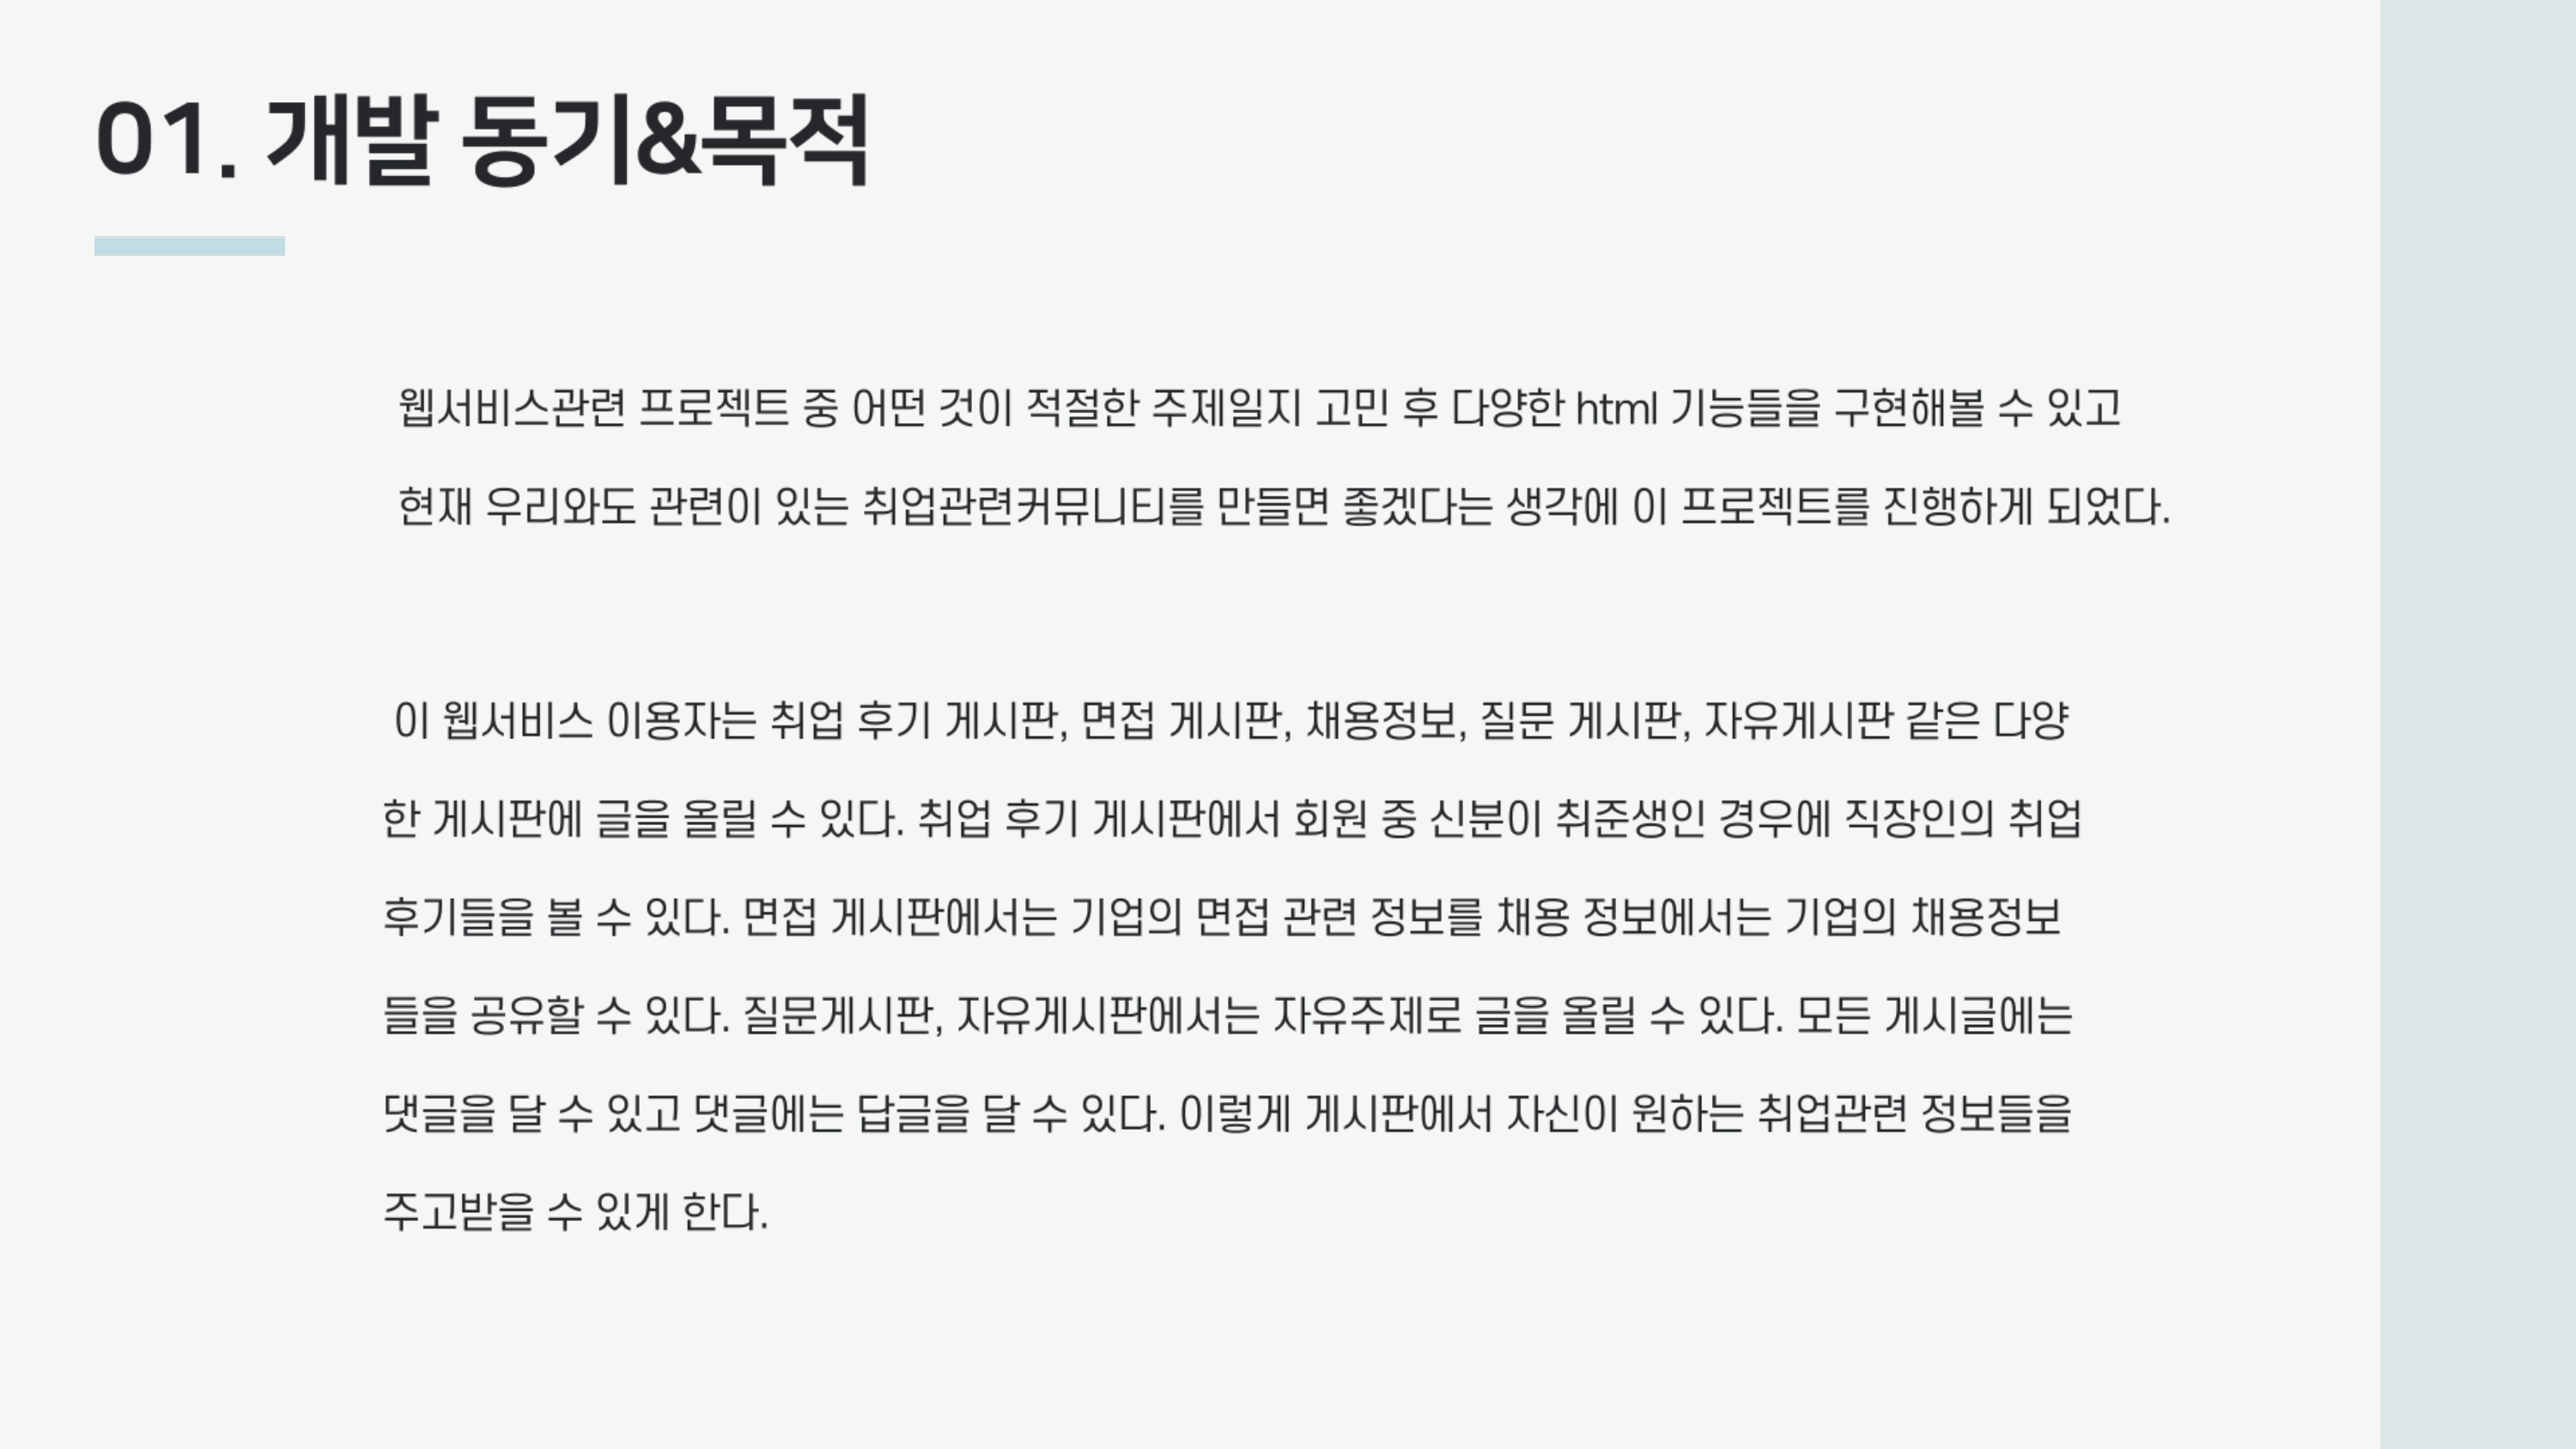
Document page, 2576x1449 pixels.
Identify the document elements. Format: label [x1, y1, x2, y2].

text_box [94, 211, 285, 282]
picture [391, 373, 2188, 548]
picture [375, 687, 2100, 1250]
picture [79, 59, 911, 233]
text_box [2380, 0, 2576, 1449]
